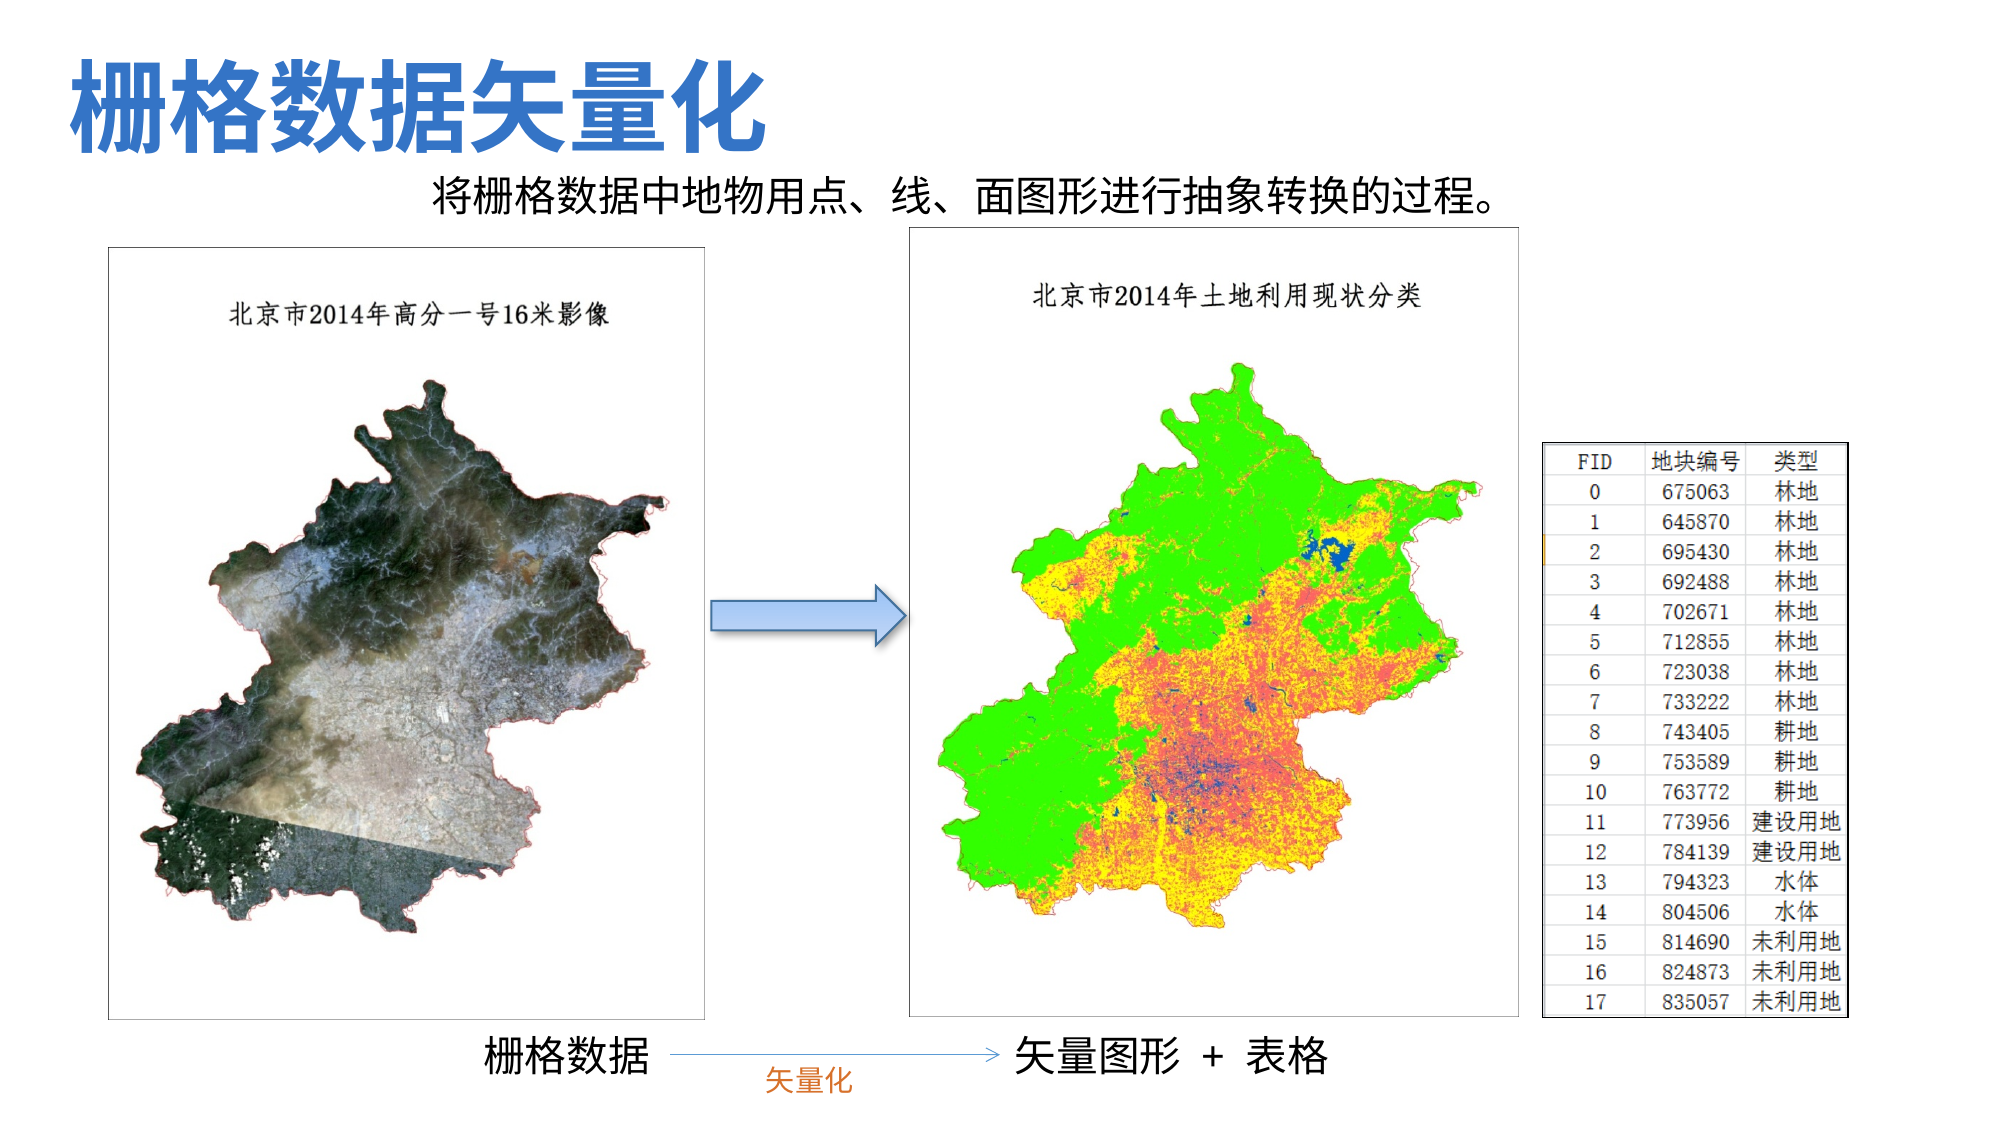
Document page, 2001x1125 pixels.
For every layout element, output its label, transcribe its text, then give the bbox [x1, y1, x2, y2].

text_box 矢量图形 + 表格 [999, 1021, 1362, 1087]
text_box 栅格数据 [468, 1021, 670, 1087]
picture [108, 247, 705, 1020]
picture [1543, 443, 1848, 1017]
picture [908, 227, 1519, 1017]
title 栅格数据矢量化 [53, 38, 1966, 186]
text_box [710, 583, 907, 648]
text_box 矢量化 [751, 1055, 952, 1105]
text_box 将栅格数据中地物用点、线、面图形进行抽象转换的过程。 [341, 137, 1674, 227]
